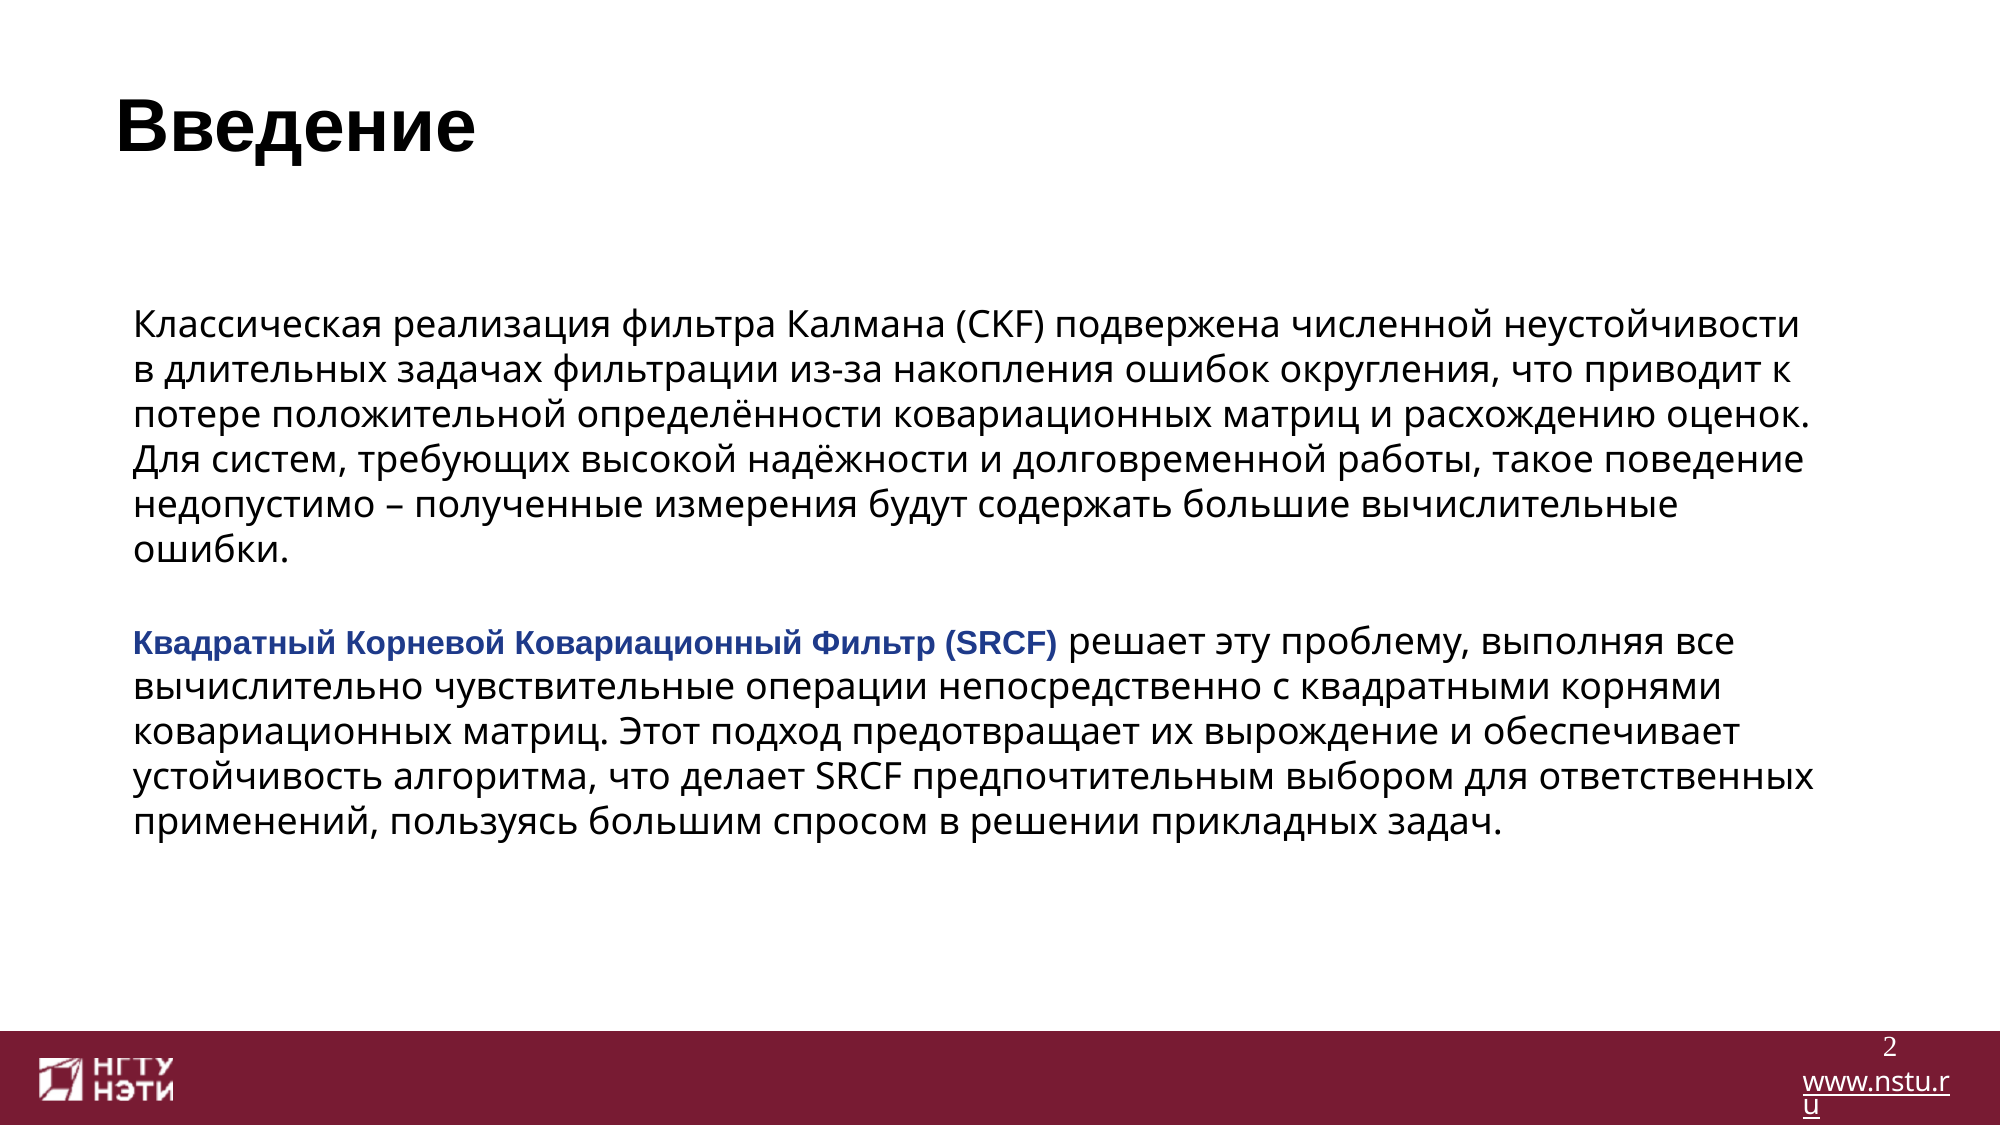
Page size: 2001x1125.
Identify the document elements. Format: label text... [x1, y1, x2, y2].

picture [39, 1058, 173, 1101]
text_box www.nstu.ru [1800, 1068, 1960, 1102]
title Введение [113, 74, 1816, 265]
slide_number 2 [1437, 1027, 1898, 1074]
list Классическая реализация фильтра Калмана (CKF) подвержена численной неустойчивости в длительных задачах фильтрации из-за накопления ошибок округления, что приводит к потере положительной определённости ковариационных матриц и расхождению оценок. Для систем, требующих высокой надёжности и долговременной работы, такое поведение недопустимо – полученные измерения будут содержать большие вычислительные ошибки. Квадратный Корневой Ковариационный Фильтр (SRCF) решает эту проблему, выполняя все вычислительно чувствительные операции непосредственно с квадратными корнями ковариационных матриц. Этот подход предотвращает их вырождение и обеспечивает устойчивость алгоритма, что делает SRCF предпочтительным выбором для ответственных применений, пользуясь большим спросом в решении прикладных задач. [125, 299, 1826, 848]
